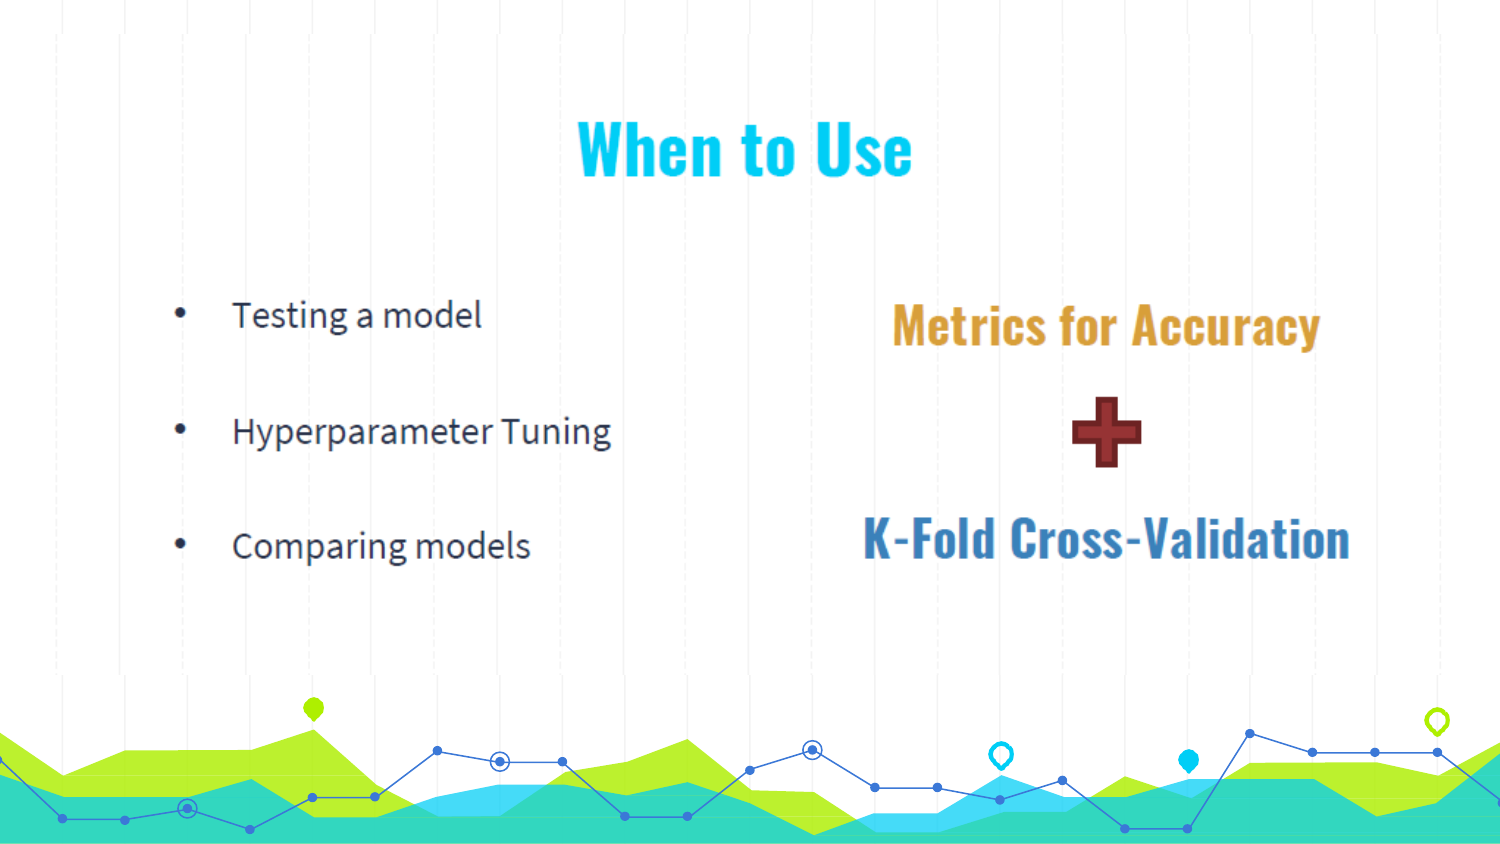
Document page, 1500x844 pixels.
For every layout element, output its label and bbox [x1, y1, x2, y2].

picture [1178, 749, 1199, 774]
picture [1424, 707, 1450, 737]
picture [303, 697, 324, 722]
picture [988, 741, 1014, 771]
picture [0, 34, 1500, 676]
